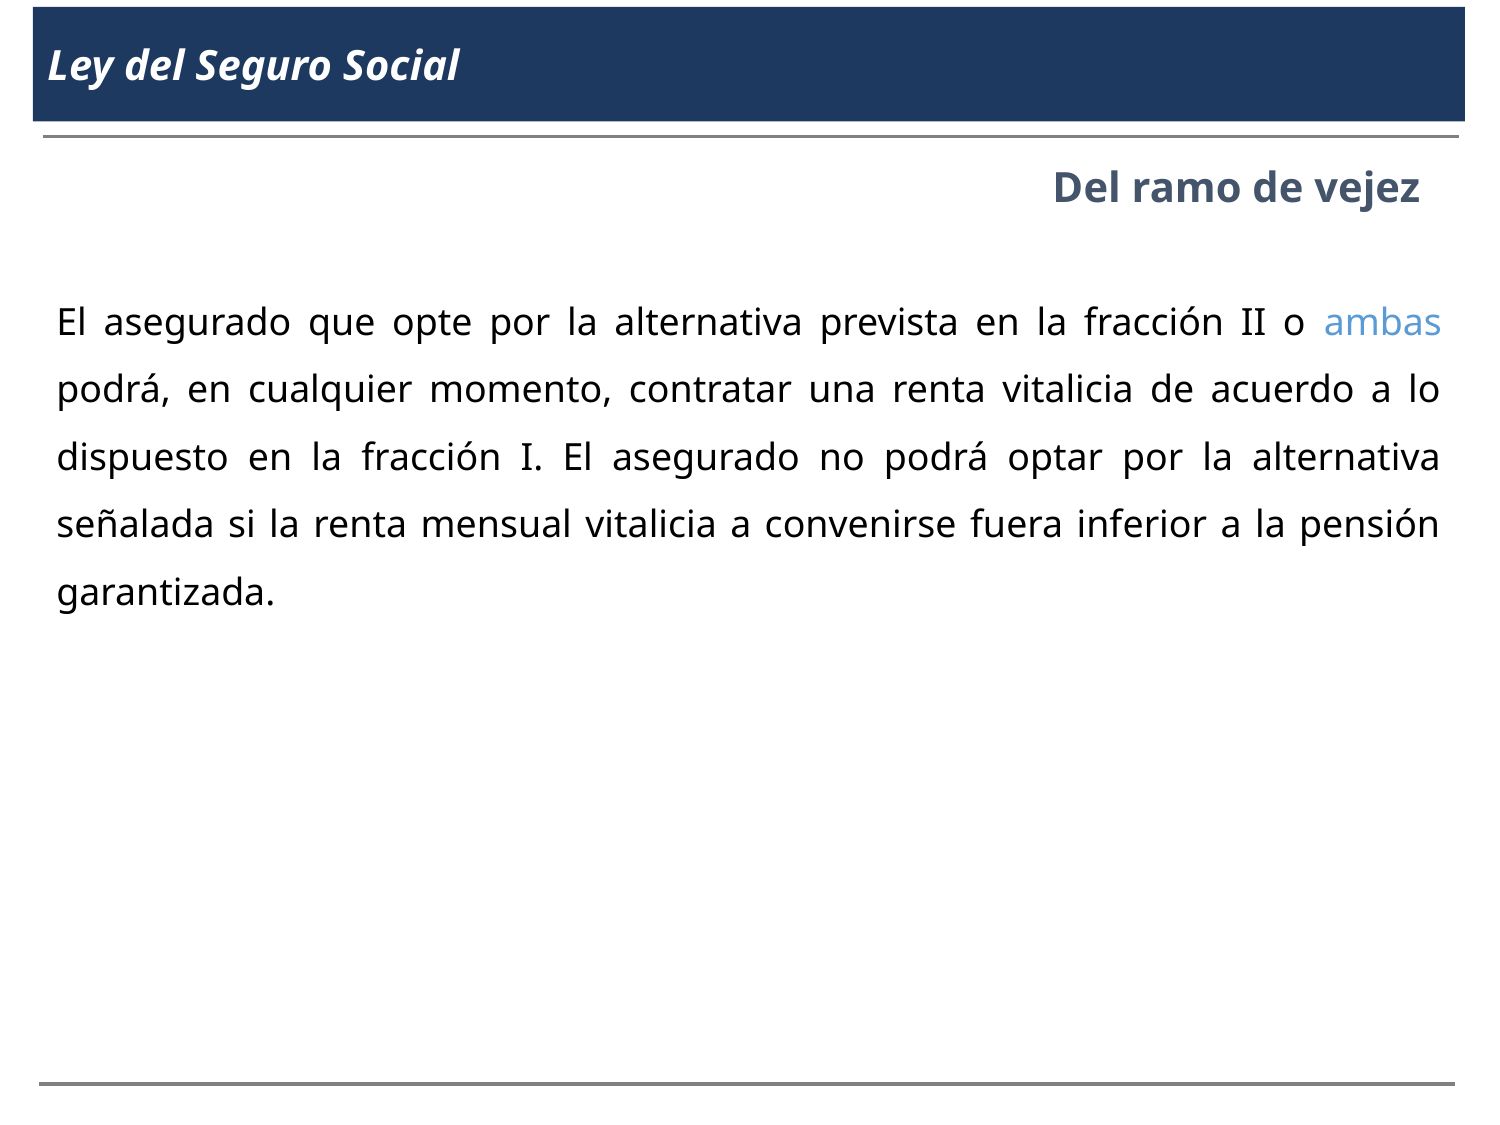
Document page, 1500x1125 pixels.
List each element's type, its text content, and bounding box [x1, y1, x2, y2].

text_box Del ramo de vejez [122, 153, 1436, 225]
text_box Ley del Seguro Social [32, 6, 1465, 122]
text_box El asegurado que opte por la alternativa prevista en la fracción II o ambas podrá, en cualquier momento, contratar una renta vitalicia de acuerdo a lo dispuesto en la fracción I. El asegurado no podrá optar por la alternativa señalada si la renta mensual vitalicia a convenirse fuera inferior a la pensión garantizada. [41, 267, 1457, 1081]
